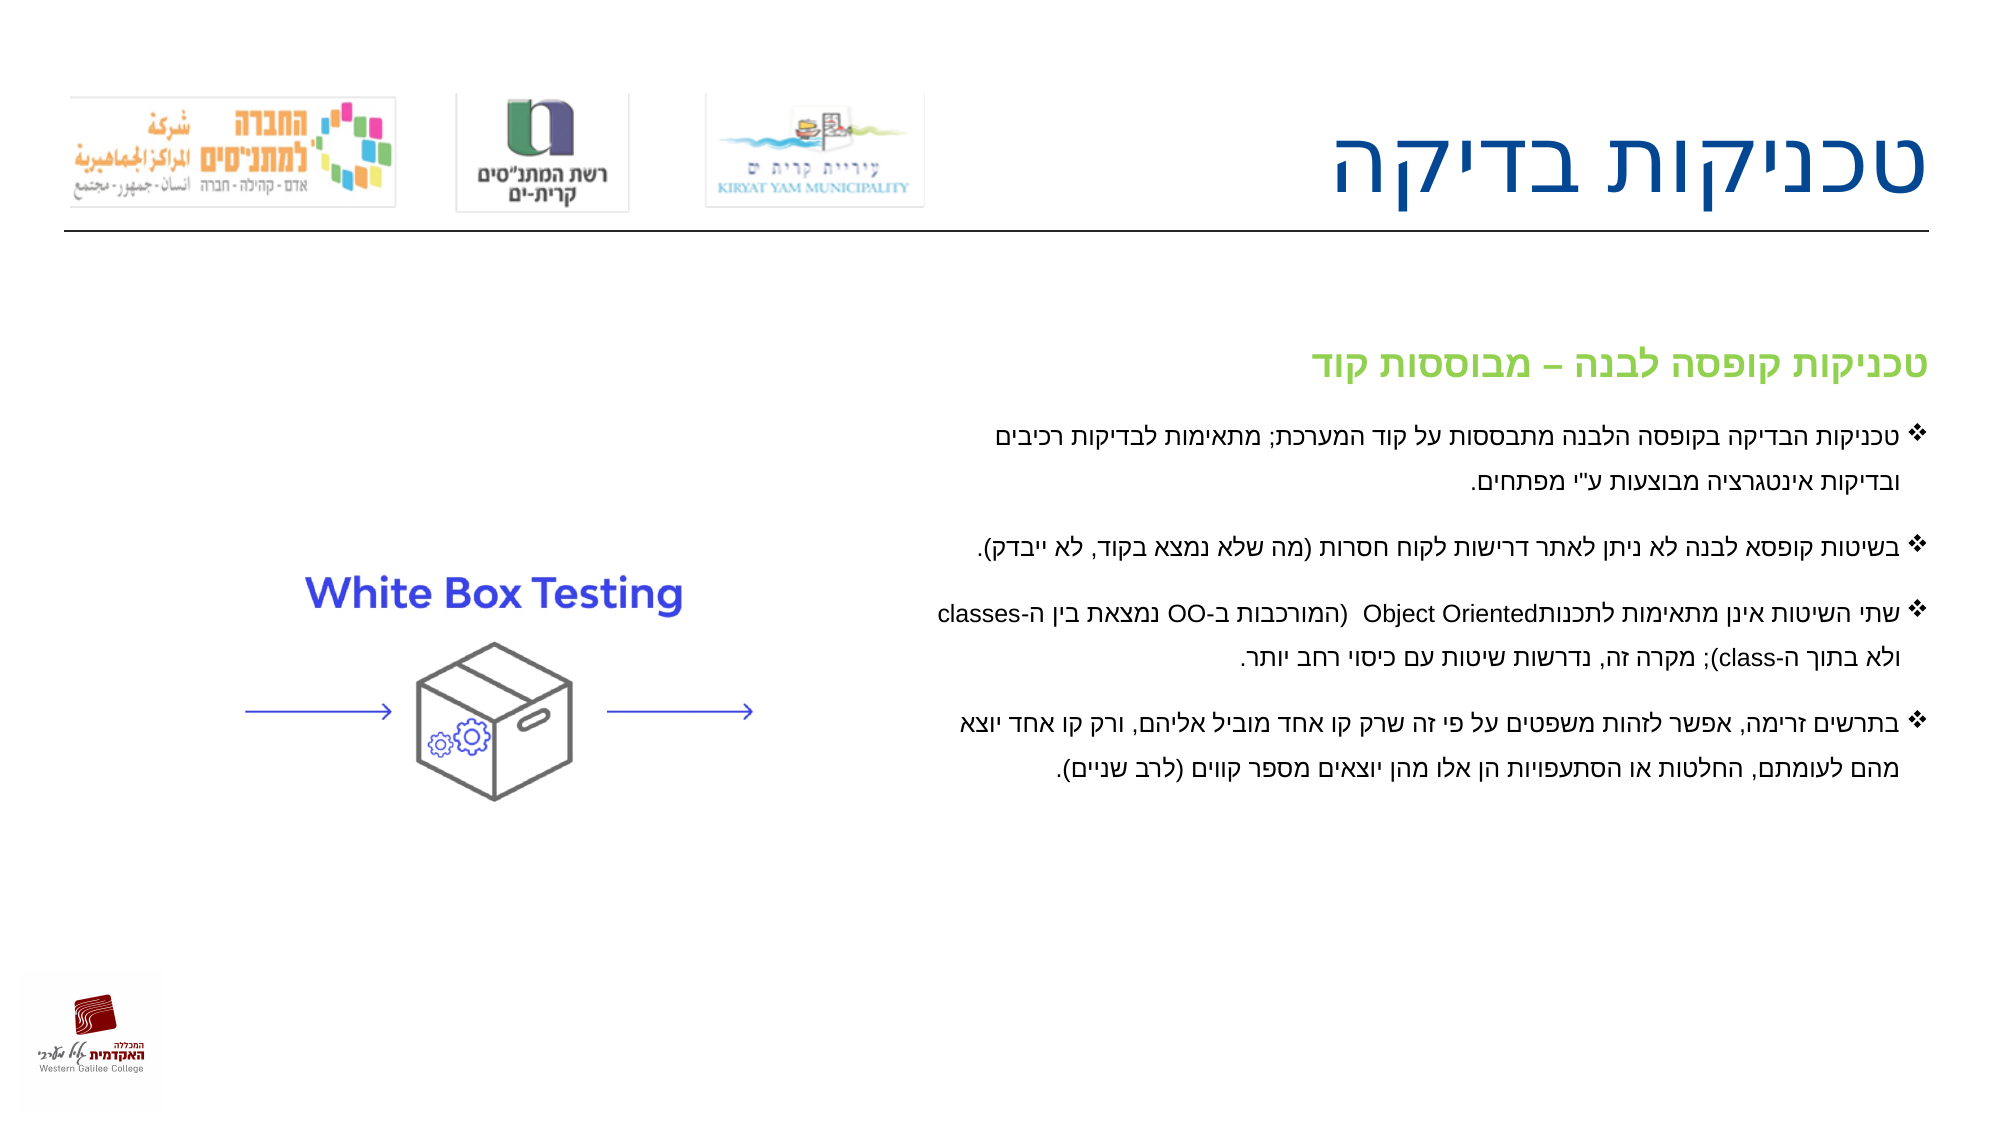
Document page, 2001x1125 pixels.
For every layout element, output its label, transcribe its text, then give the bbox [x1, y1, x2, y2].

picture [70, 93, 925, 213]
text_box טכניקות קופסה לבנה – מבוססות קוד טכניקות הבדיקה בקופסה הלבנה מתבססות על קוד המערכת; מתאימות לבדיקות רכיבים ובדיקות אינטגרציה מבוצעות ע"י מפתחים. בשיטות קופסא לבנה לא ניתן לאתר דרישות לקוח חסרות (מה שלא נמצא בקוד, לא ייבדק). שתי השיטות אינן מתאימות לתכנותObject Oriented (המורכבות ב-OO נמצאת בין ה-classes ולא בתוך ה-class); מקרה זה, נדרשות שיטות עם כיסוי רחב יותר. בתרשים זרימה, אפשר לזהות משפטים על פי זה שרק קו אחד מוביל אליהם, ורק קו אחד יוצא מהם לעומתם, החלטות או הסתעפויות הן אלו מהן יוצאים מספר קווים (לרב שניים). [924, 309, 1930, 1043]
picture [195, 523, 799, 830]
title טכניקות בדיקה [64, 55, 1930, 221]
picture [18, 970, 164, 1116]
